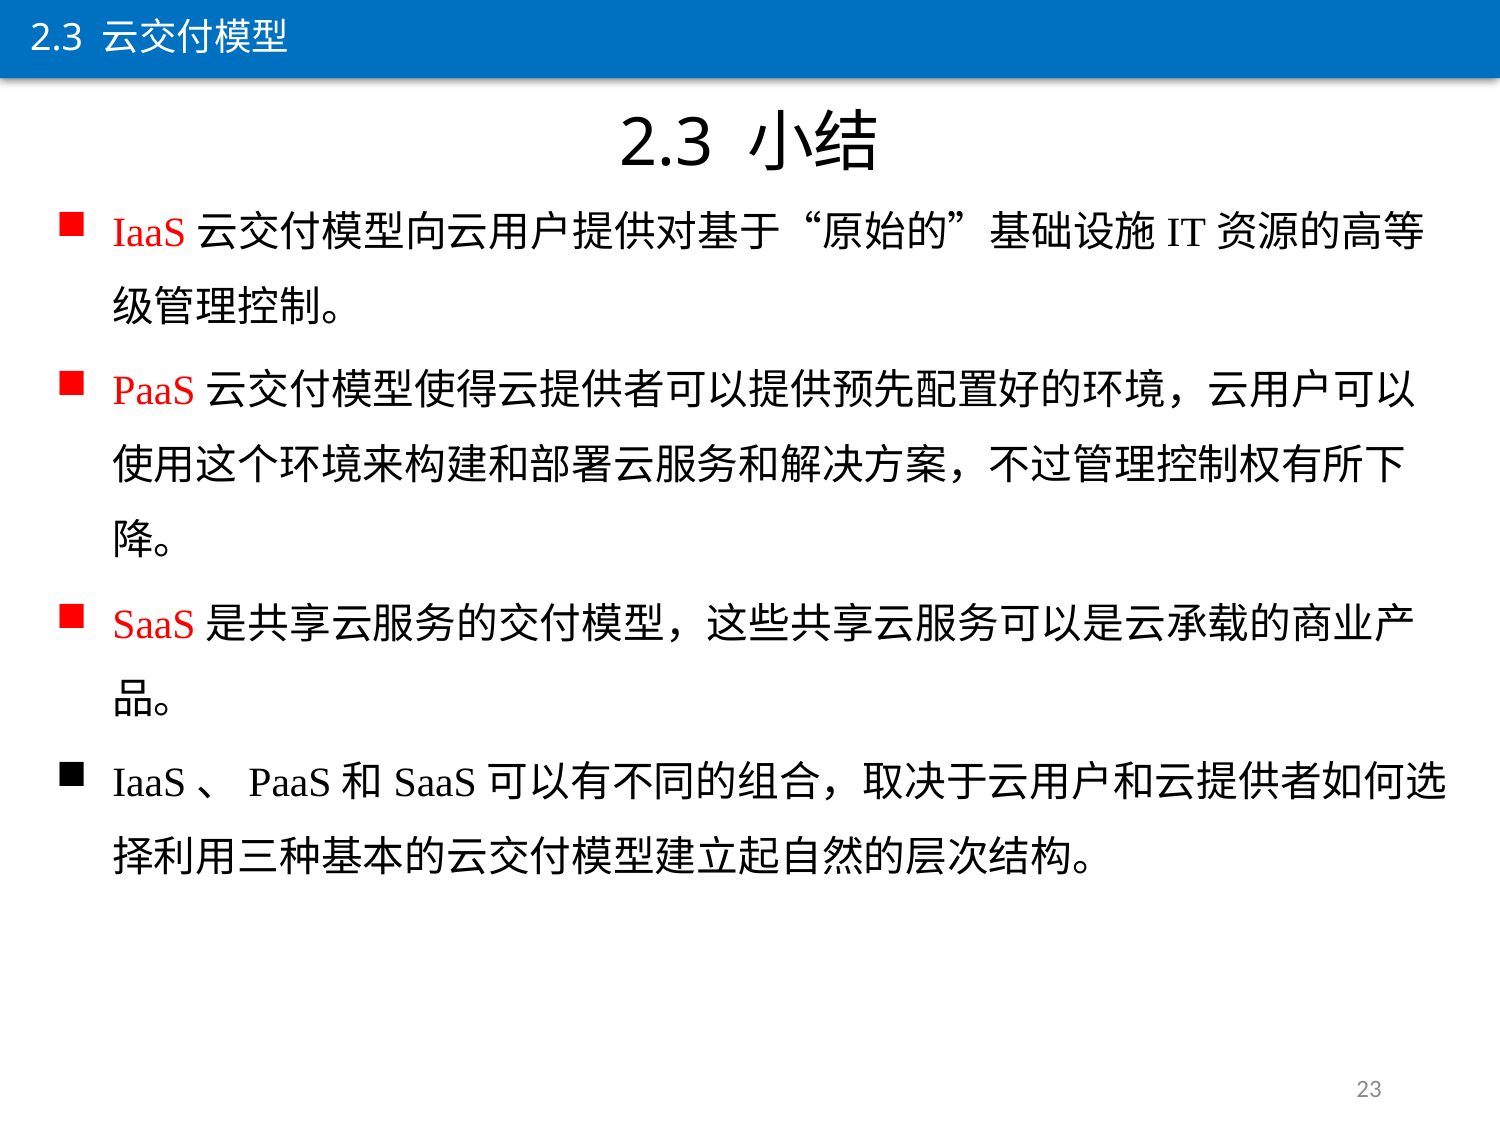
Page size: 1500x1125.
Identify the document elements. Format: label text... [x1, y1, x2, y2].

text_box [0, 0, 1500, 79]
text_box 2.3 云交付模型 [15, 5, 305, 66]
text_box IaaS云交付模型向云用户提供对基于“原始的”基础设施IT资源的高等级管理控制。 PaaS云交付模型使得云提供者可以提供预先配置好的环境，云用户可以使用这个环境来构建和部署云服务和解决方案，不过管理控制权有所下降。 SaaS是共享云服务的交付模型，这些共享云服务可以是云承载的商业产品。 IaaS、PaaS和SaaS可以有不同的组合，取决于云用户和云提供者如何选择利用三种基本的云交付模型建立起自然的层次结构。 [41, 172, 1471, 888]
slide_number 23 [1059, 1057, 1397, 1118]
text_box 2.3 小结 [0, 91, 1500, 187]
